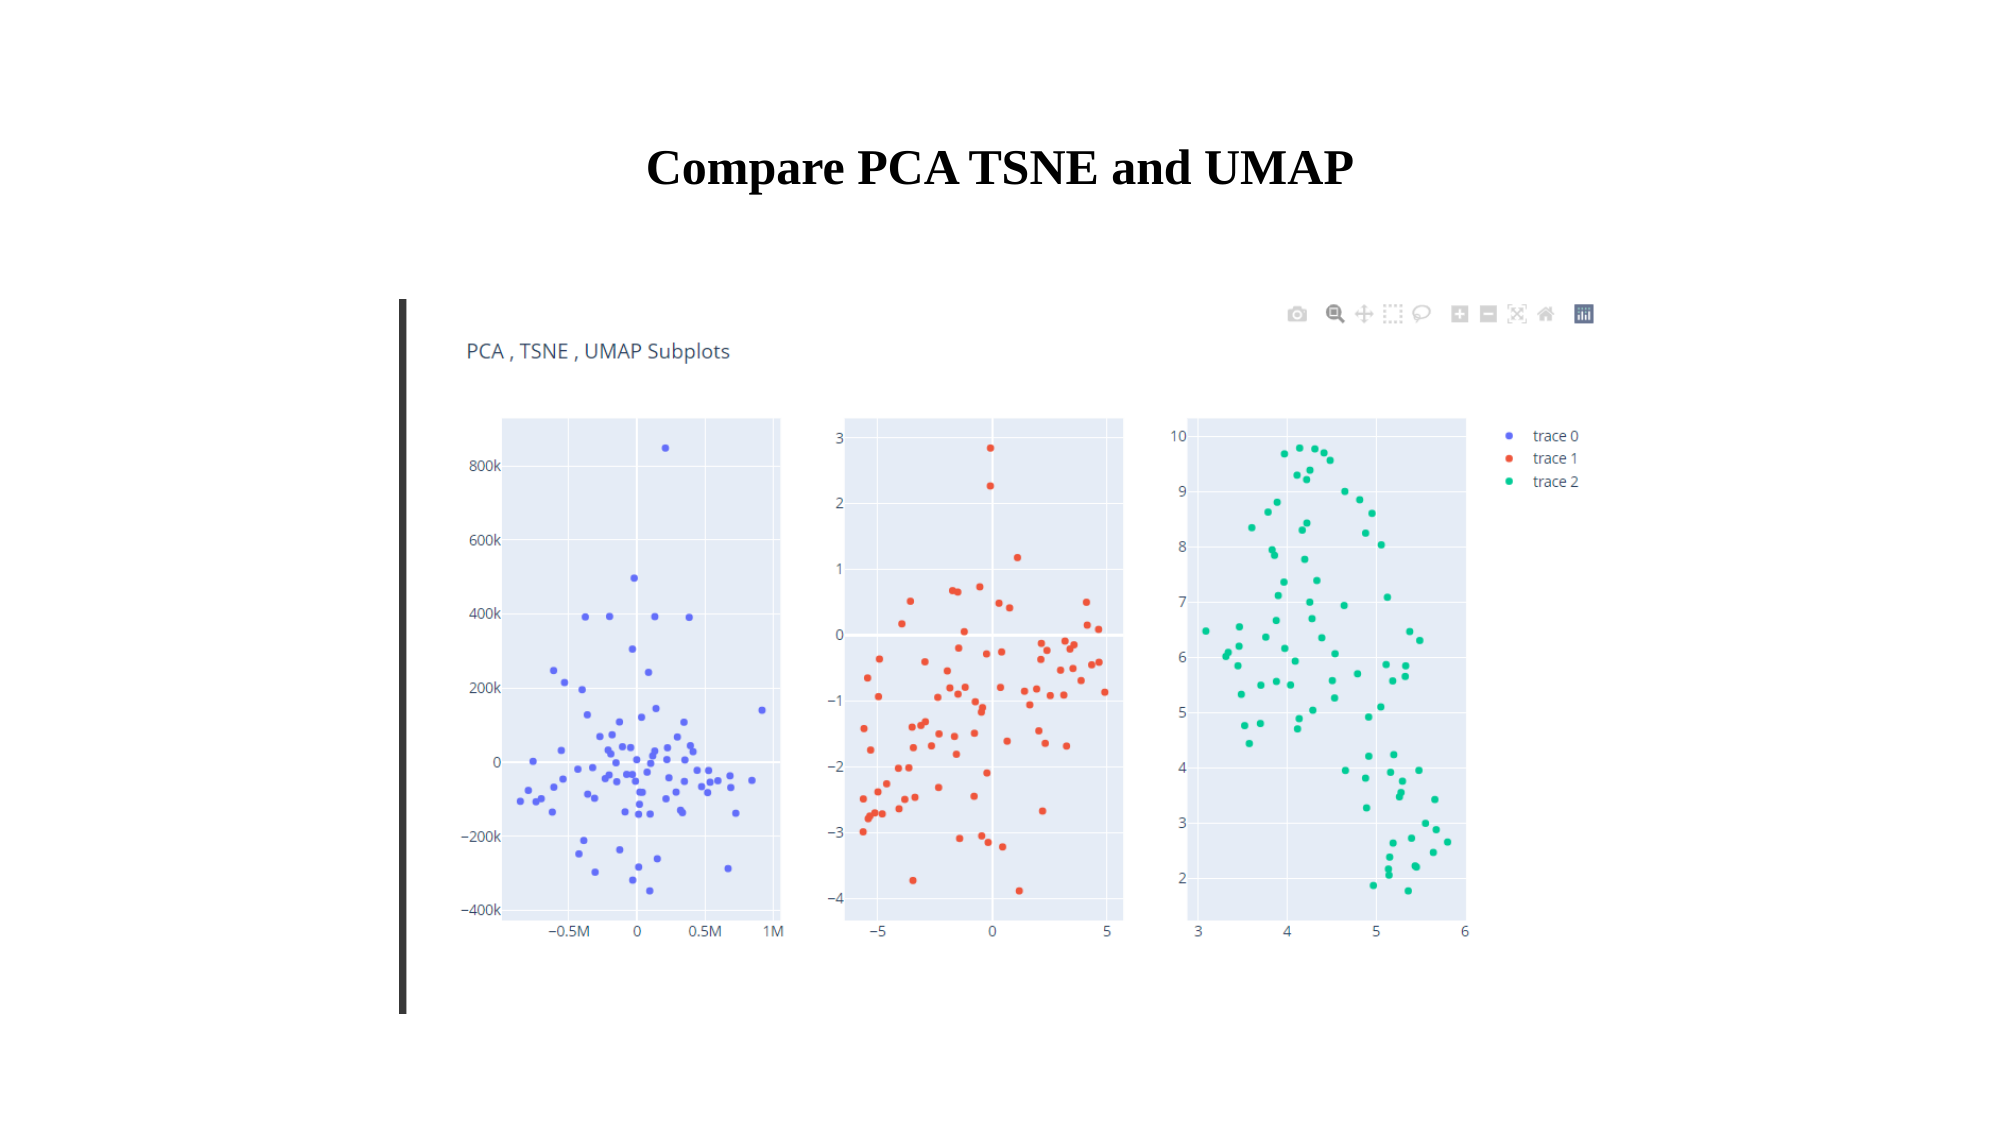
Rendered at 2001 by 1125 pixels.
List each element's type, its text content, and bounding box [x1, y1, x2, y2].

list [399, 299, 1601, 1014]
title Compare PCA TSNE and UMAP [137, 59, 1863, 278]
